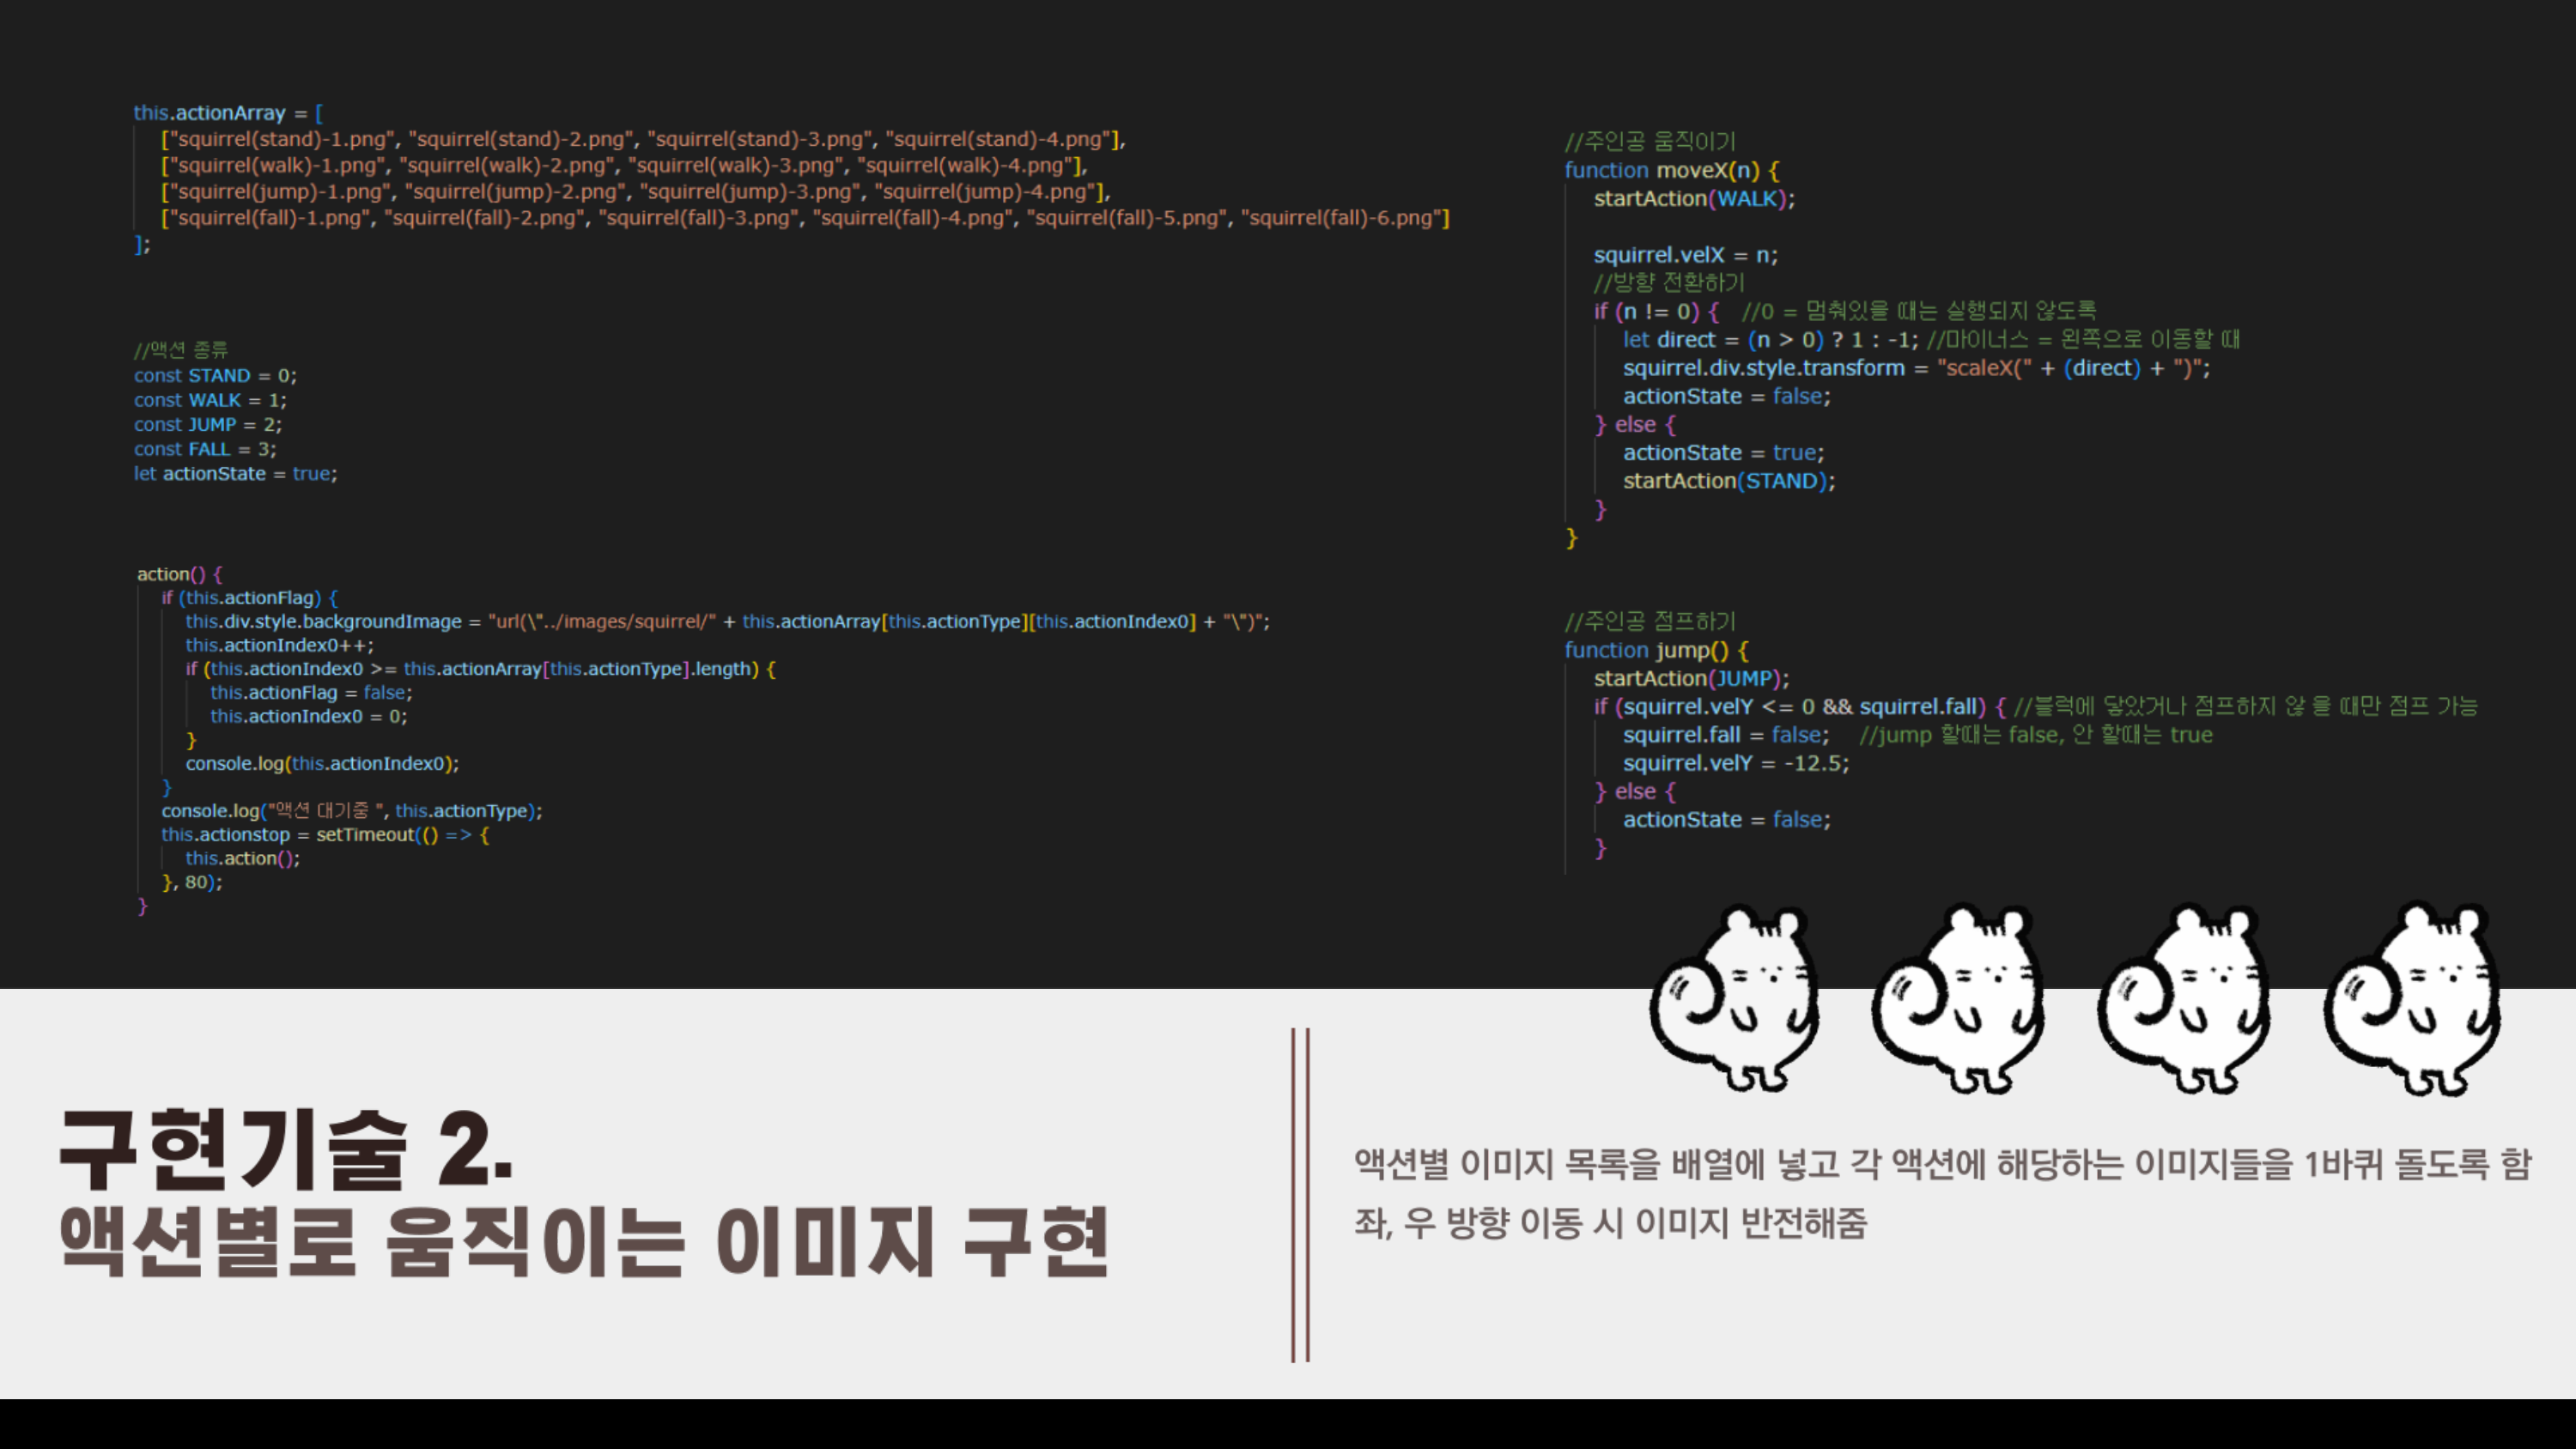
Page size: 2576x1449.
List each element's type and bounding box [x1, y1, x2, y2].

text_box [123, 551, 1289, 928]
picture [1349, 1134, 2549, 1267]
text_box [1287, 1028, 1315, 1363]
text_box [0, 1399, 2576, 1449]
picture [2077, 888, 2296, 1107]
picture [1851, 888, 2070, 1107]
text_box [118, 328, 391, 500]
text_box [118, 91, 1474, 264]
picture [1630, 890, 1845, 1106]
picture [41, 1078, 1148, 1319]
picture [2303, 886, 2527, 1110]
text_box [1539, 118, 2531, 875]
text_box [0, 0, 2576, 989]
